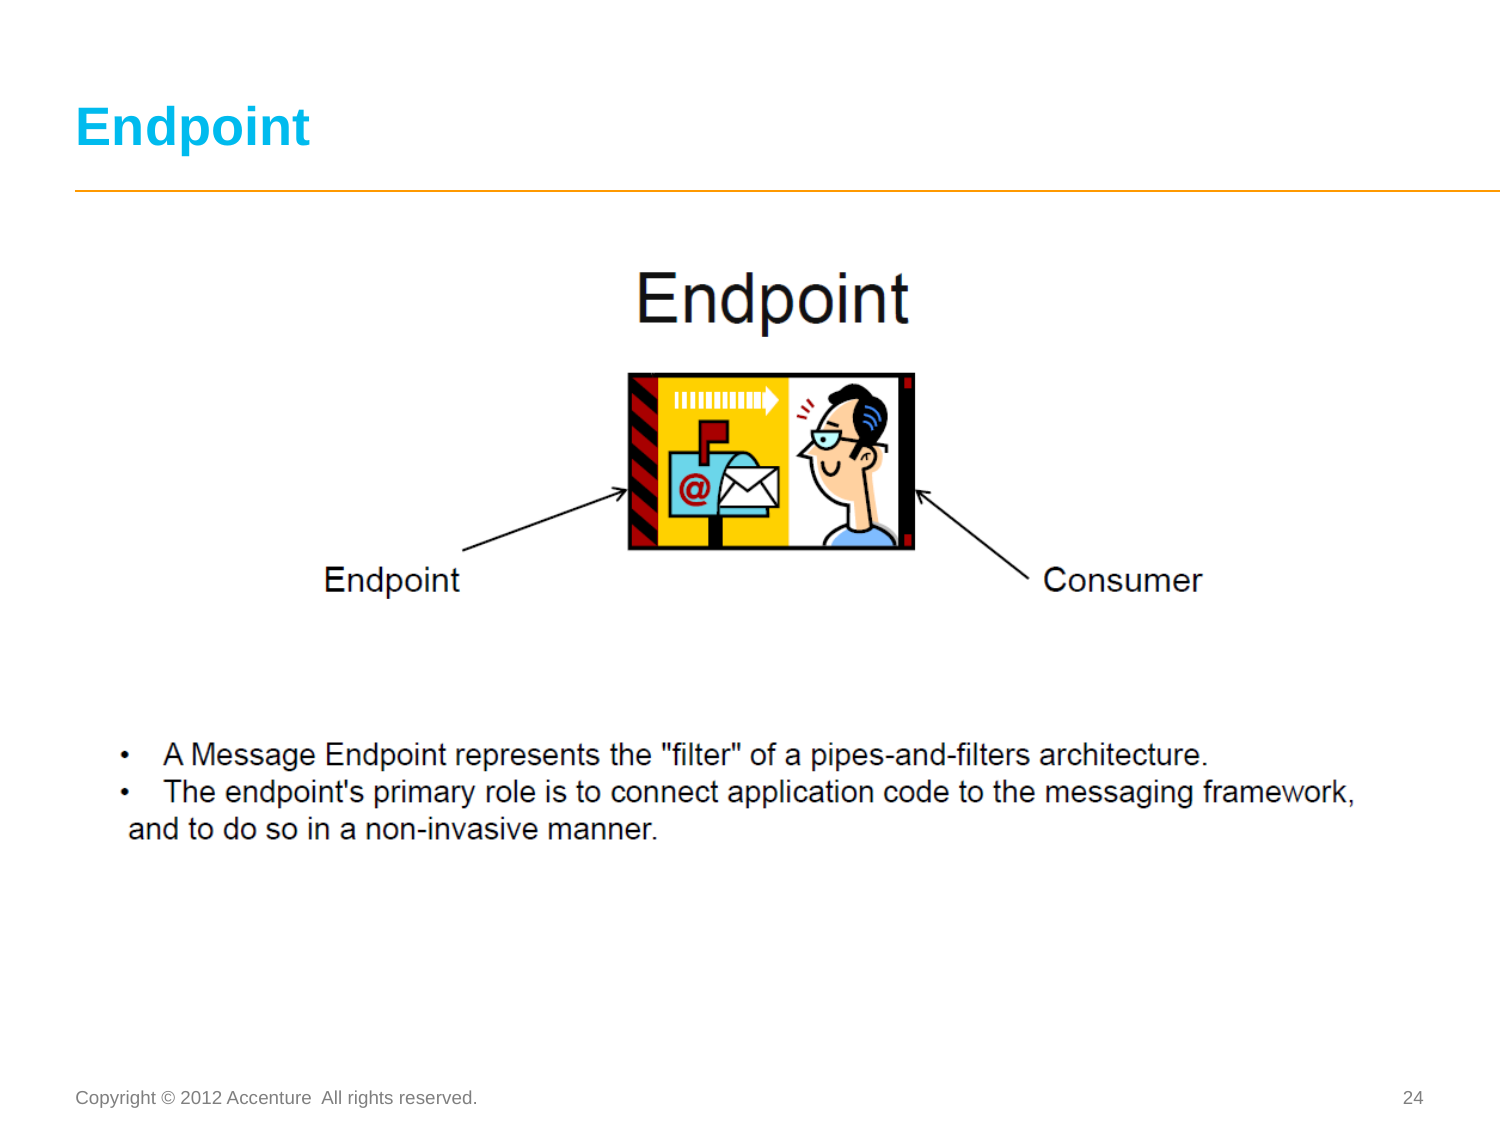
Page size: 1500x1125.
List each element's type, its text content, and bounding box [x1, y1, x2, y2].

picture [99, 251, 1471, 951]
title Endpoint [75, 27, 1422, 157]
